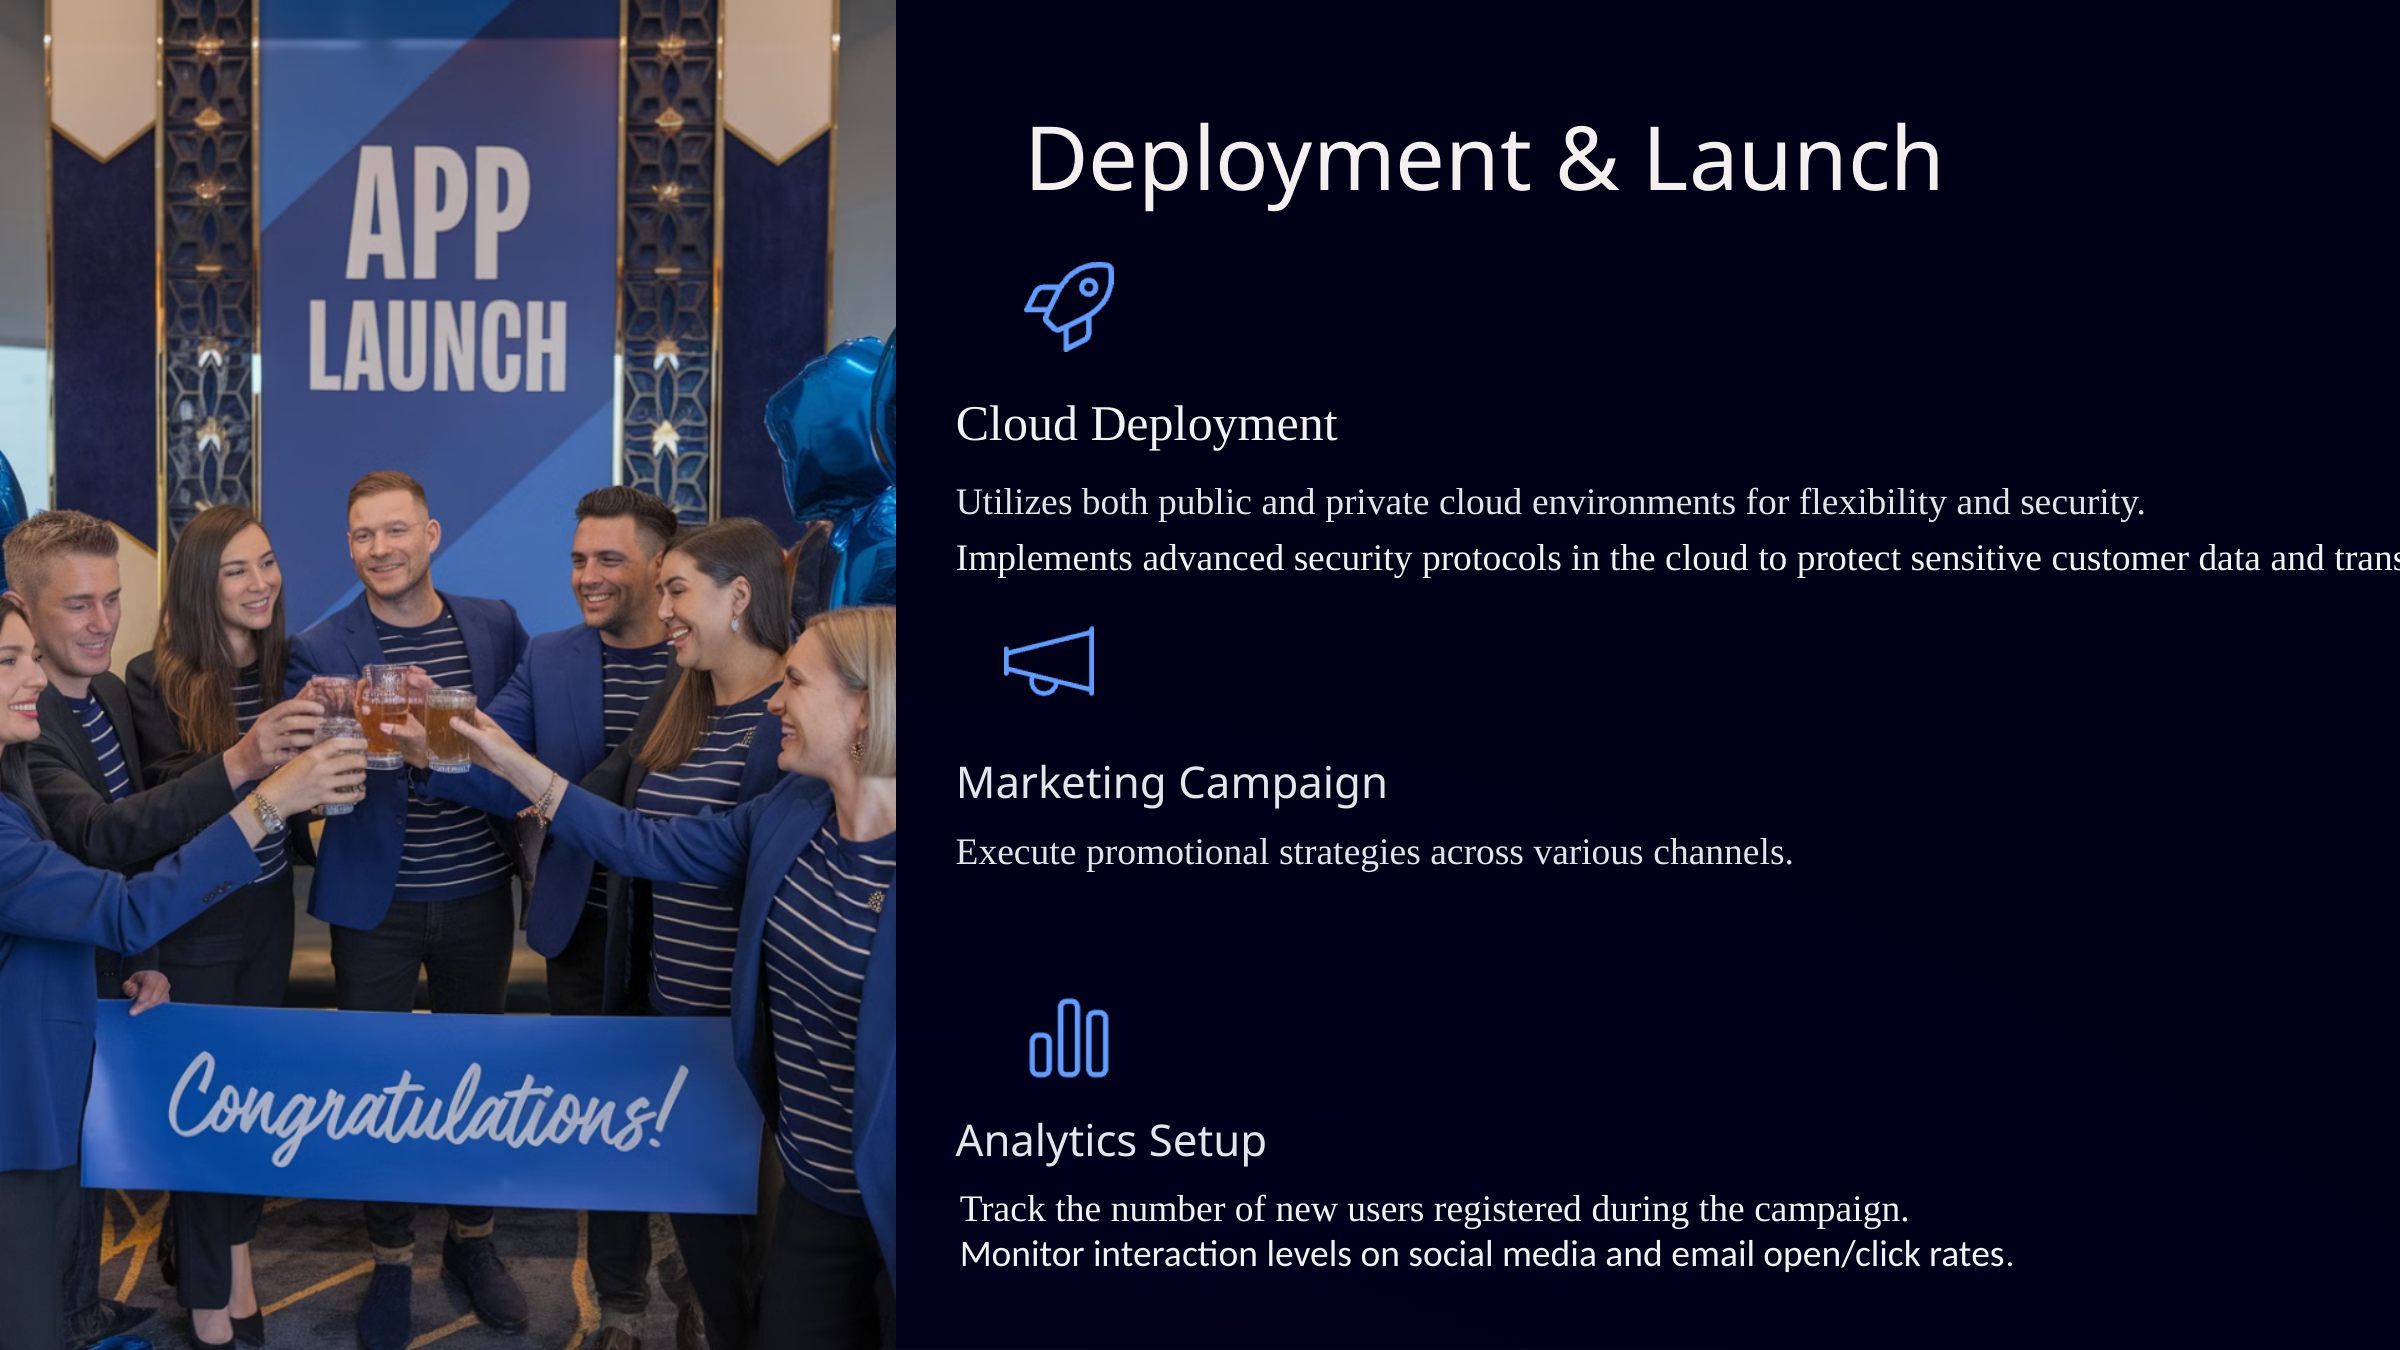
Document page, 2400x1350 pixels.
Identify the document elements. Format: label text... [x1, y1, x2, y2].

text_box Analytics Setup [955, 1109, 1401, 1166]
picture [0, 0, 896, 1350]
text_box Cloud Deployment [955, 394, 1437, 451]
text_box Deployment & Launch [1024, 97, 2000, 210]
text_box Execute promotional strategies across various channels. [955, 815, 2207, 967]
picture [1004, 616, 1094, 706]
picture [1024, 262, 1114, 352]
text_box Utilizes both public and private cloud environments for flexibility and security. Implements advanced security protocols in the cloud to protect sensitive customer data and transactions. [955, 465, 2360, 577]
picture [1024, 993, 1114, 1083]
text_box Track the number of new users registered during the campaign. Monitor interaction levels on social media and email open/click rates. [945, 1176, 2218, 1326]
text_box Marketing Campaign [955, 752, 1419, 808]
